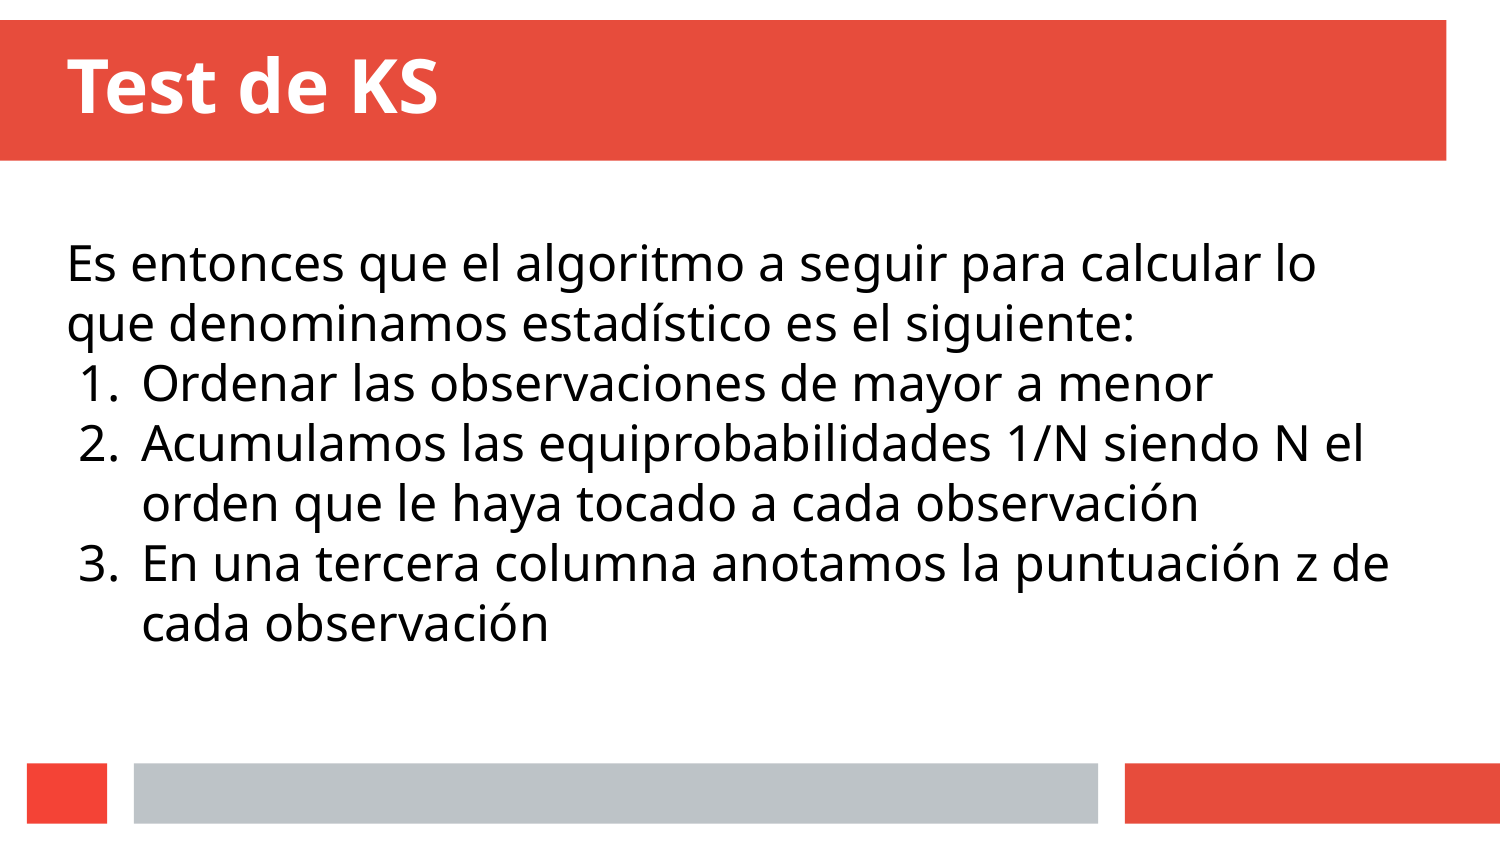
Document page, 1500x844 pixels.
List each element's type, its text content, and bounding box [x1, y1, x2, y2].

subtitle Es entonces que el algoritmo a seguir para calcular lo que denominamos estadístico es el siguiente: Ordenar las observaciones de mayor a menor Acumulamos las equiprobabilidades 1/N siendo N el orden que le haya tocado a cada observación En una tercera columna anotamos la puntuación z de cada observación [53, 158, 1420, 681]
title Test de KS [53, 40, 1447, 141]
